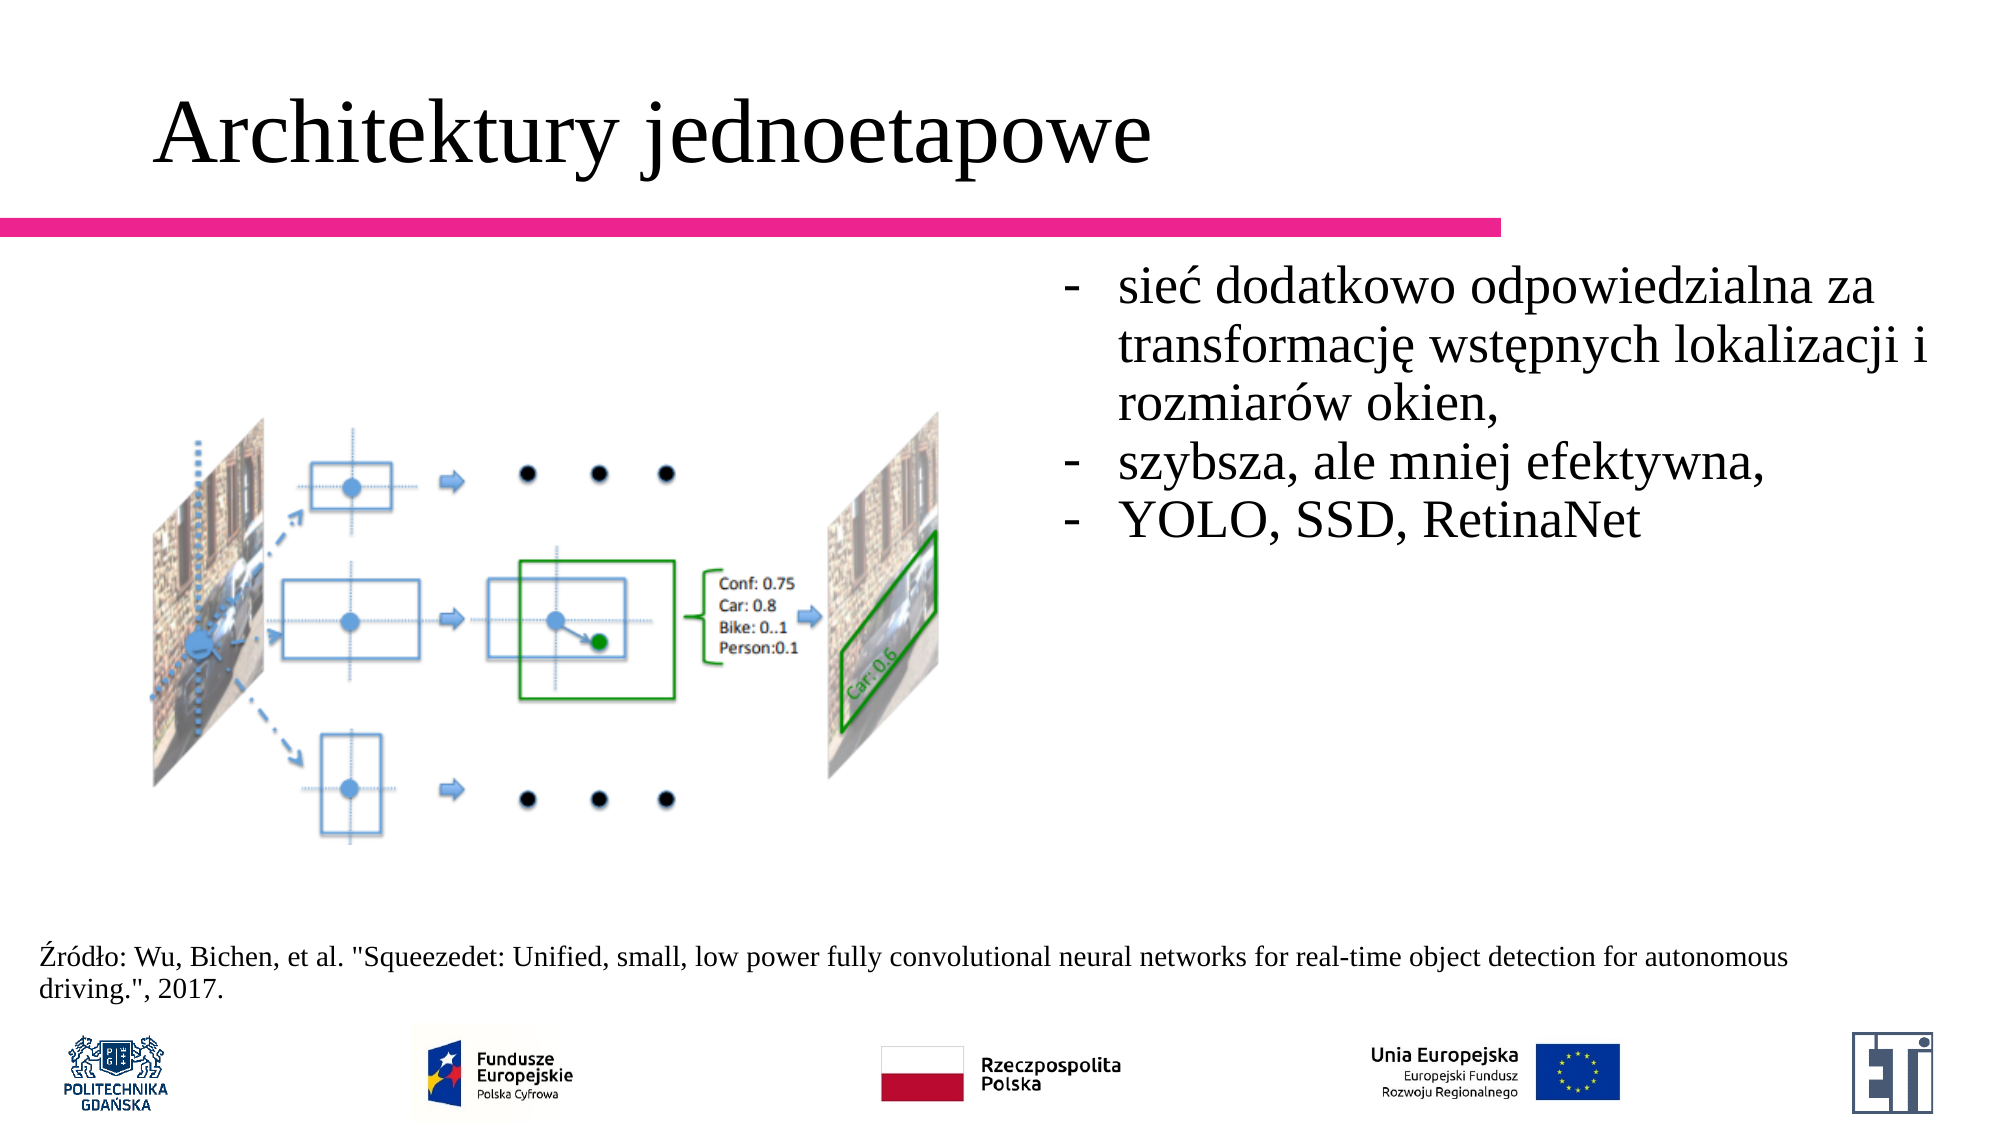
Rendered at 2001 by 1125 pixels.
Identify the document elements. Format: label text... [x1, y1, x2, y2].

picture [1852, 1032, 1934, 1114]
picture [36, 1039, 196, 1125]
picture [862, 1039, 1138, 1119]
list Źródło: Wu, Bichen, et al. "Squeezedet: Unified, small, low power fully convolutional neural networks for real-time object detection for autonomous driving.", 2017. [24, 934, 1890, 1039]
picture [114, 389, 975, 845]
list sieć dodatkowo odpowiedzialna za transformację wstępnych lokalizacji i rozmiarów okien, szybsza, ale mniej efektywna, YOLO, SSD, RetinaNet [1028, 249, 1960, 918]
picture [411, 1039, 589, 1123]
picture [1353, 1039, 1638, 1118]
title Architektury jednoetapowe [137, 59, 1863, 206]
